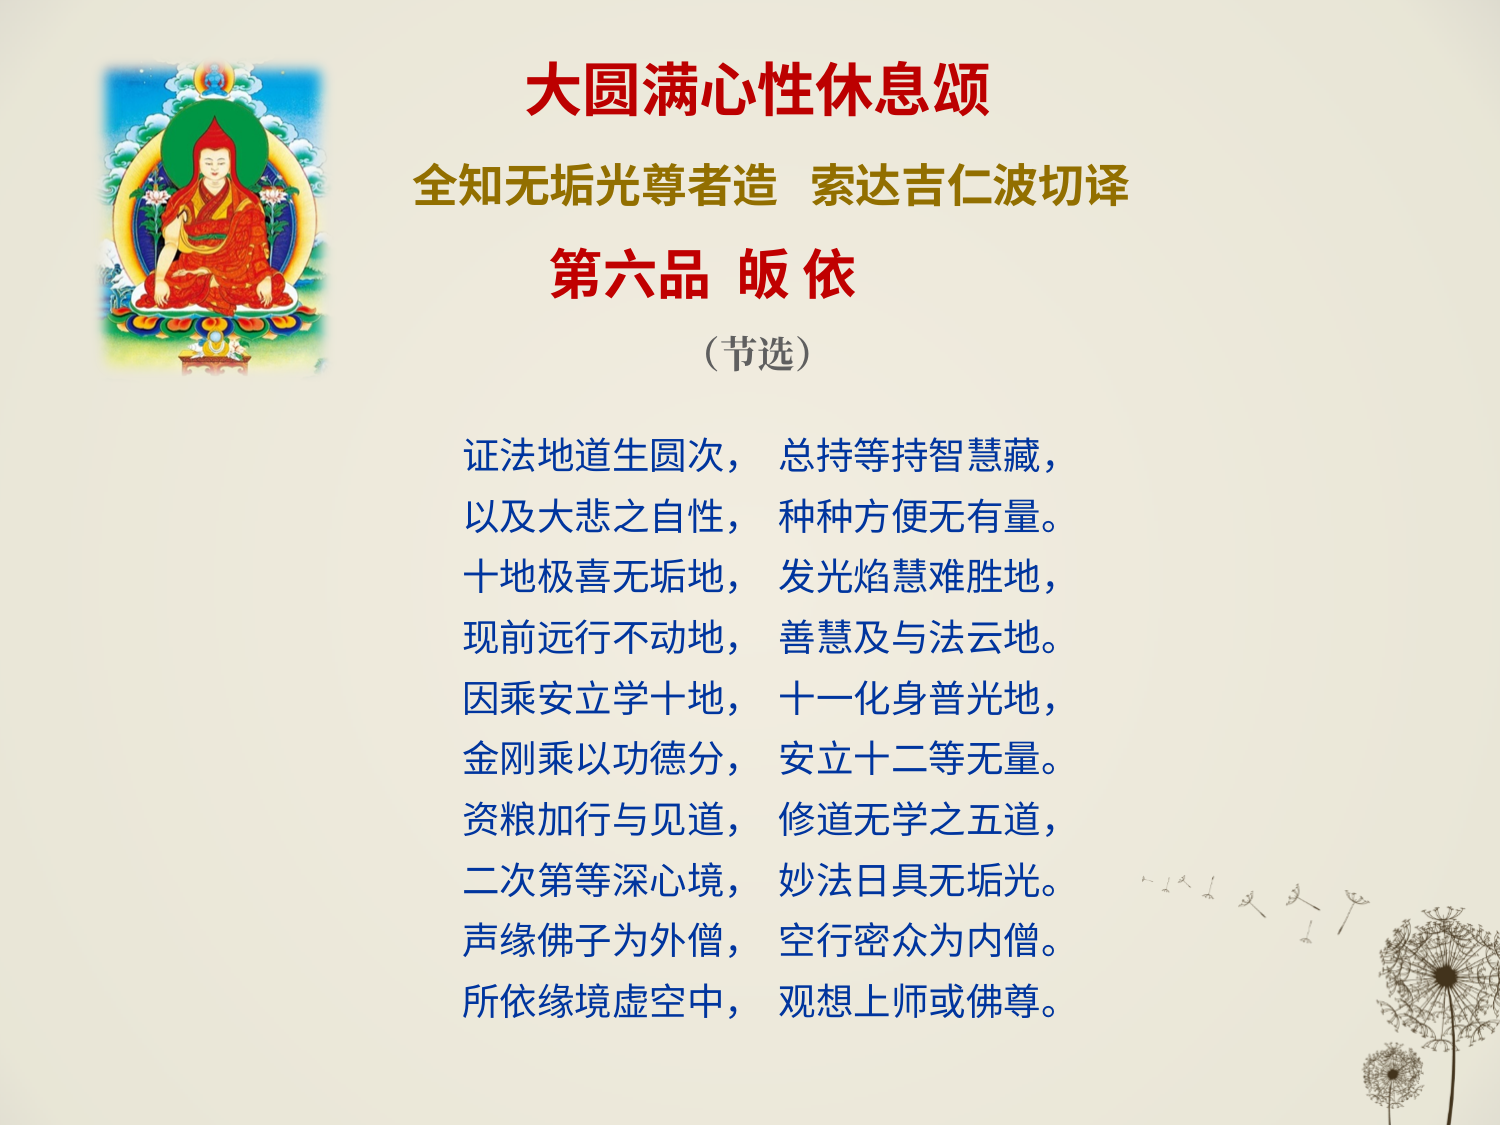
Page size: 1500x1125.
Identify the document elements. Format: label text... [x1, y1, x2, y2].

text_box （节选） [667, 324, 928, 384]
text_box 全知无垢光尊者造 索达吉仁波切译 [397, 148, 1156, 219]
text_box 第六品 皈 依 [534, 233, 1182, 314]
text_box 大圆满心性休息颂 [509, 45, 1087, 130]
picture [0, 0, 1500, 1125]
text_box 证法地道生圆次， 总持等持智慧藏， 以及大悲之自性， 种种方便无有量。 十地极喜无垢地， 发光焰慧难胜地， 现前远行不动地， 善慧及与法云地。 因乘安立学十地， 十一化身普光地， 金刚乘以功德分， 安立十二等无量。 资粮加行与见道， 修道无学之五道， 二次第等深心境， 妙法日具无垢光。 声缘佛子为外僧， 空行密众为内僧。 所依缘境虚空中， 观想上师或佛尊。 [447, 408, 1164, 1031]
